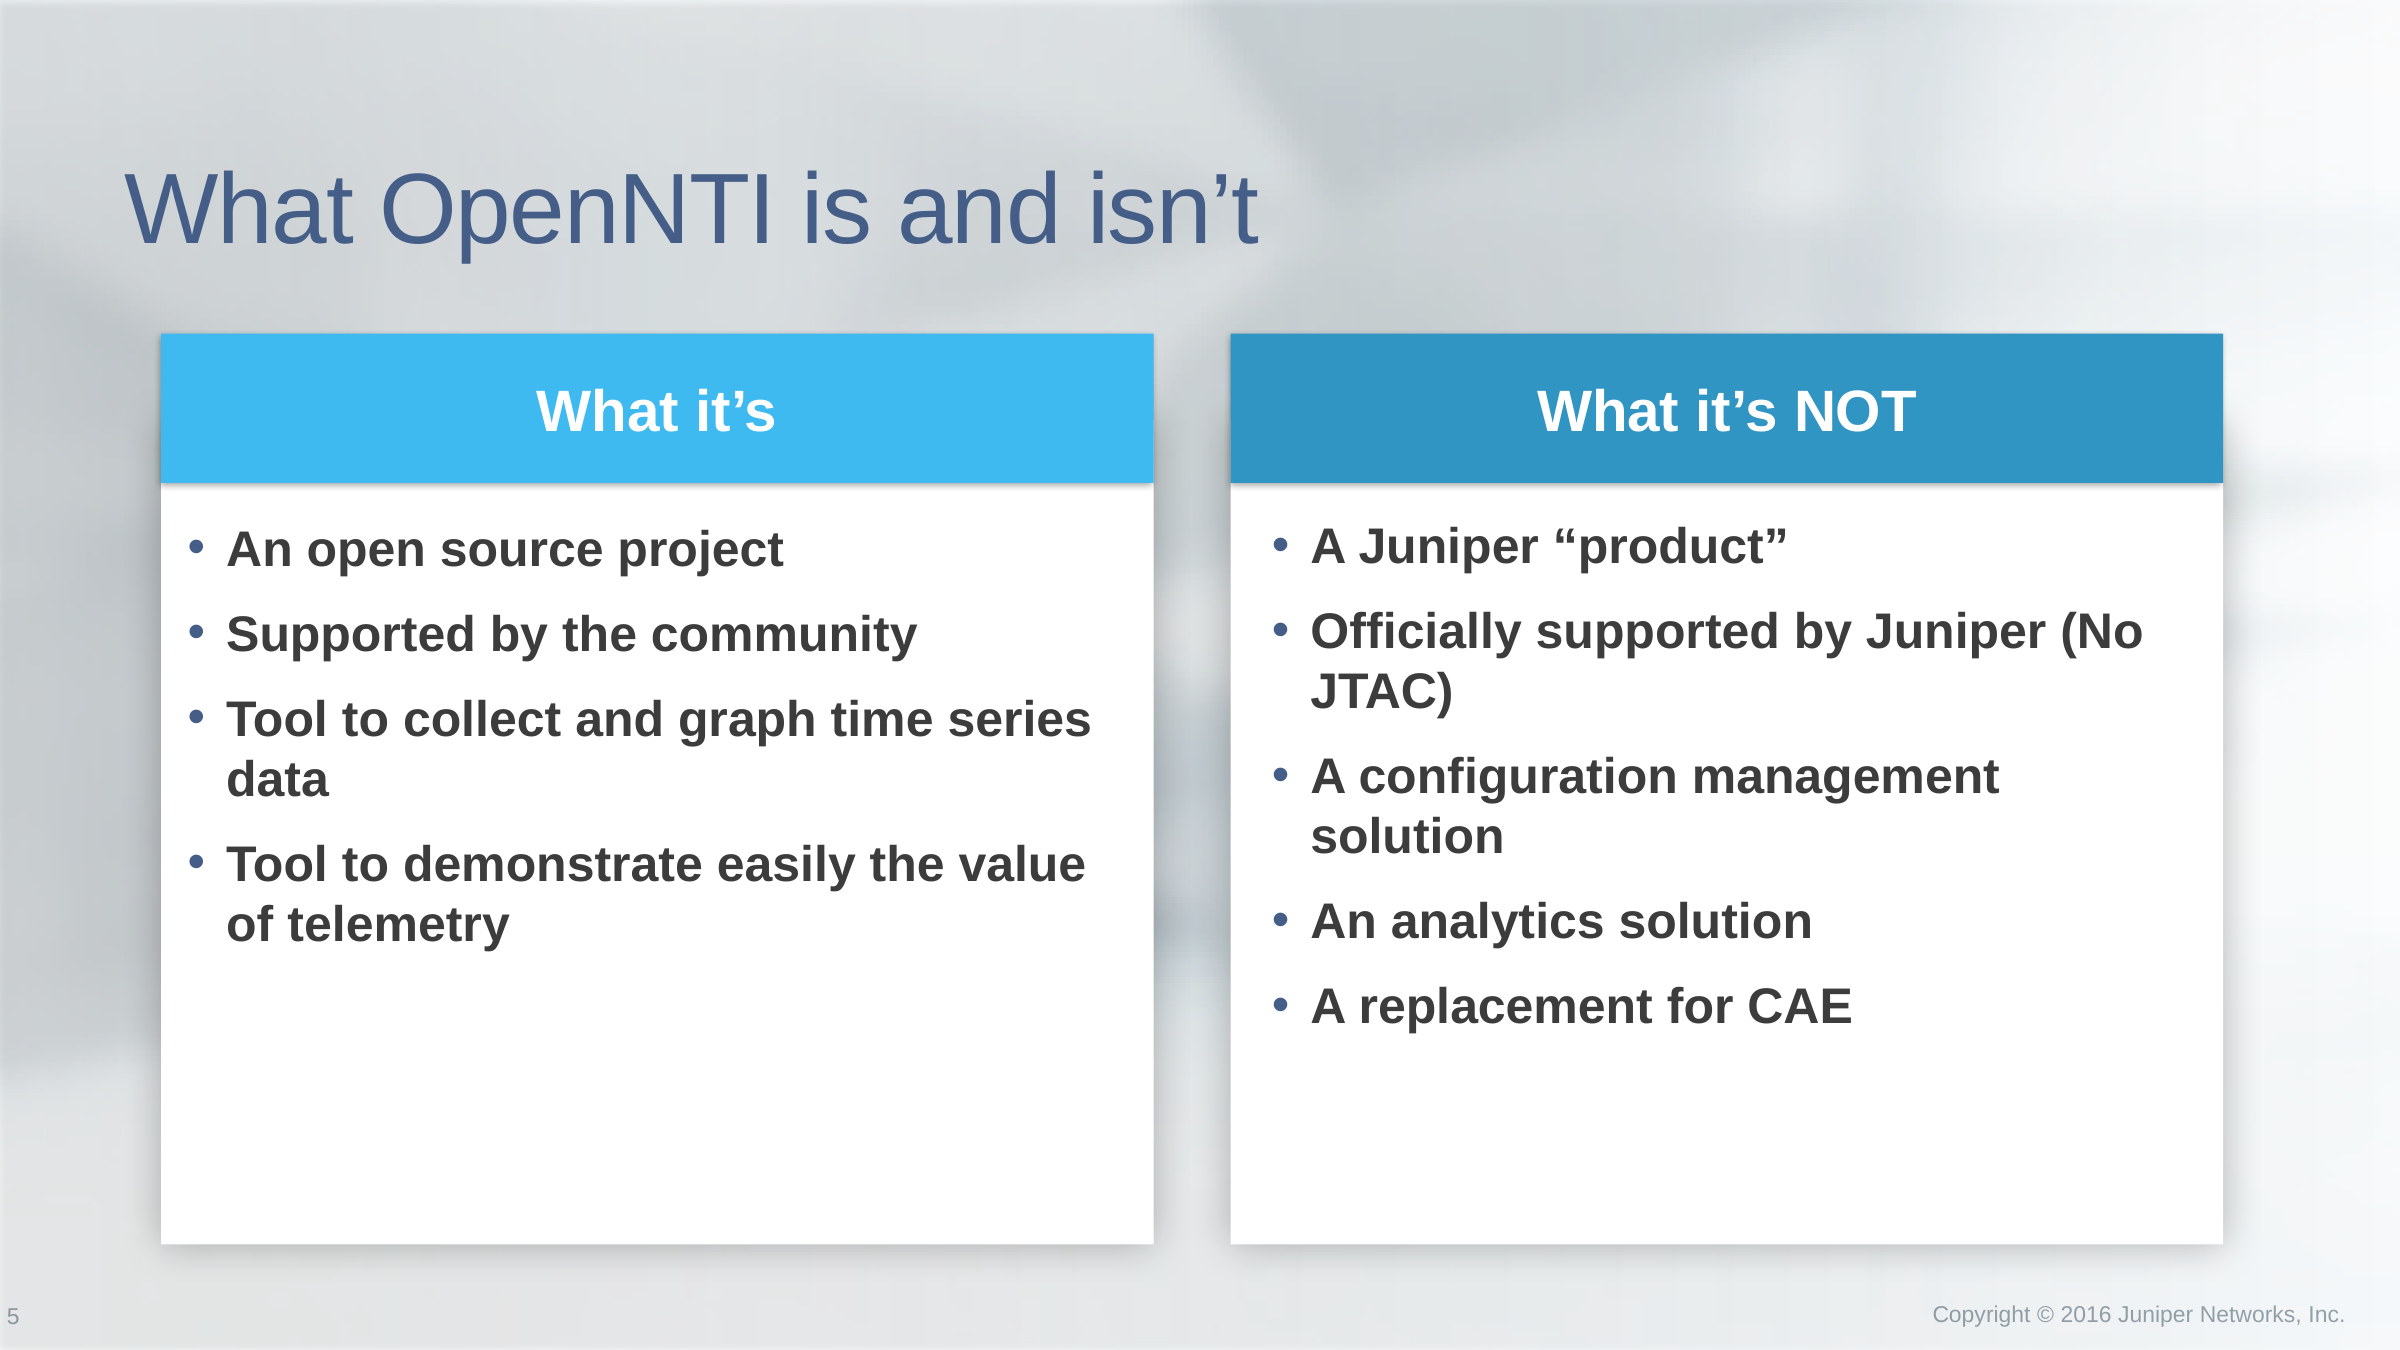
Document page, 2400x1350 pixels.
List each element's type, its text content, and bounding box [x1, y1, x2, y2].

title What OpenNTI is and isn’t [124, 156, 1731, 266]
text_box What it’s NOT [1230, 333, 2224, 484]
text_box [1230, 490, 2224, 1245]
text_box What it’s [160, 333, 1154, 484]
text_box An open source project Supported by the community Tool to collect and graph time series data Tool to demonstrate easily the value of telemetry [172, 509, 1142, 1044]
text_box A Juniper “product” Officially supported by Juniper (No JTAC) A configuration management solution An analytics solution A replacement for CAE [1241, 506, 2213, 1127]
text_box [160, 491, 1154, 1245]
